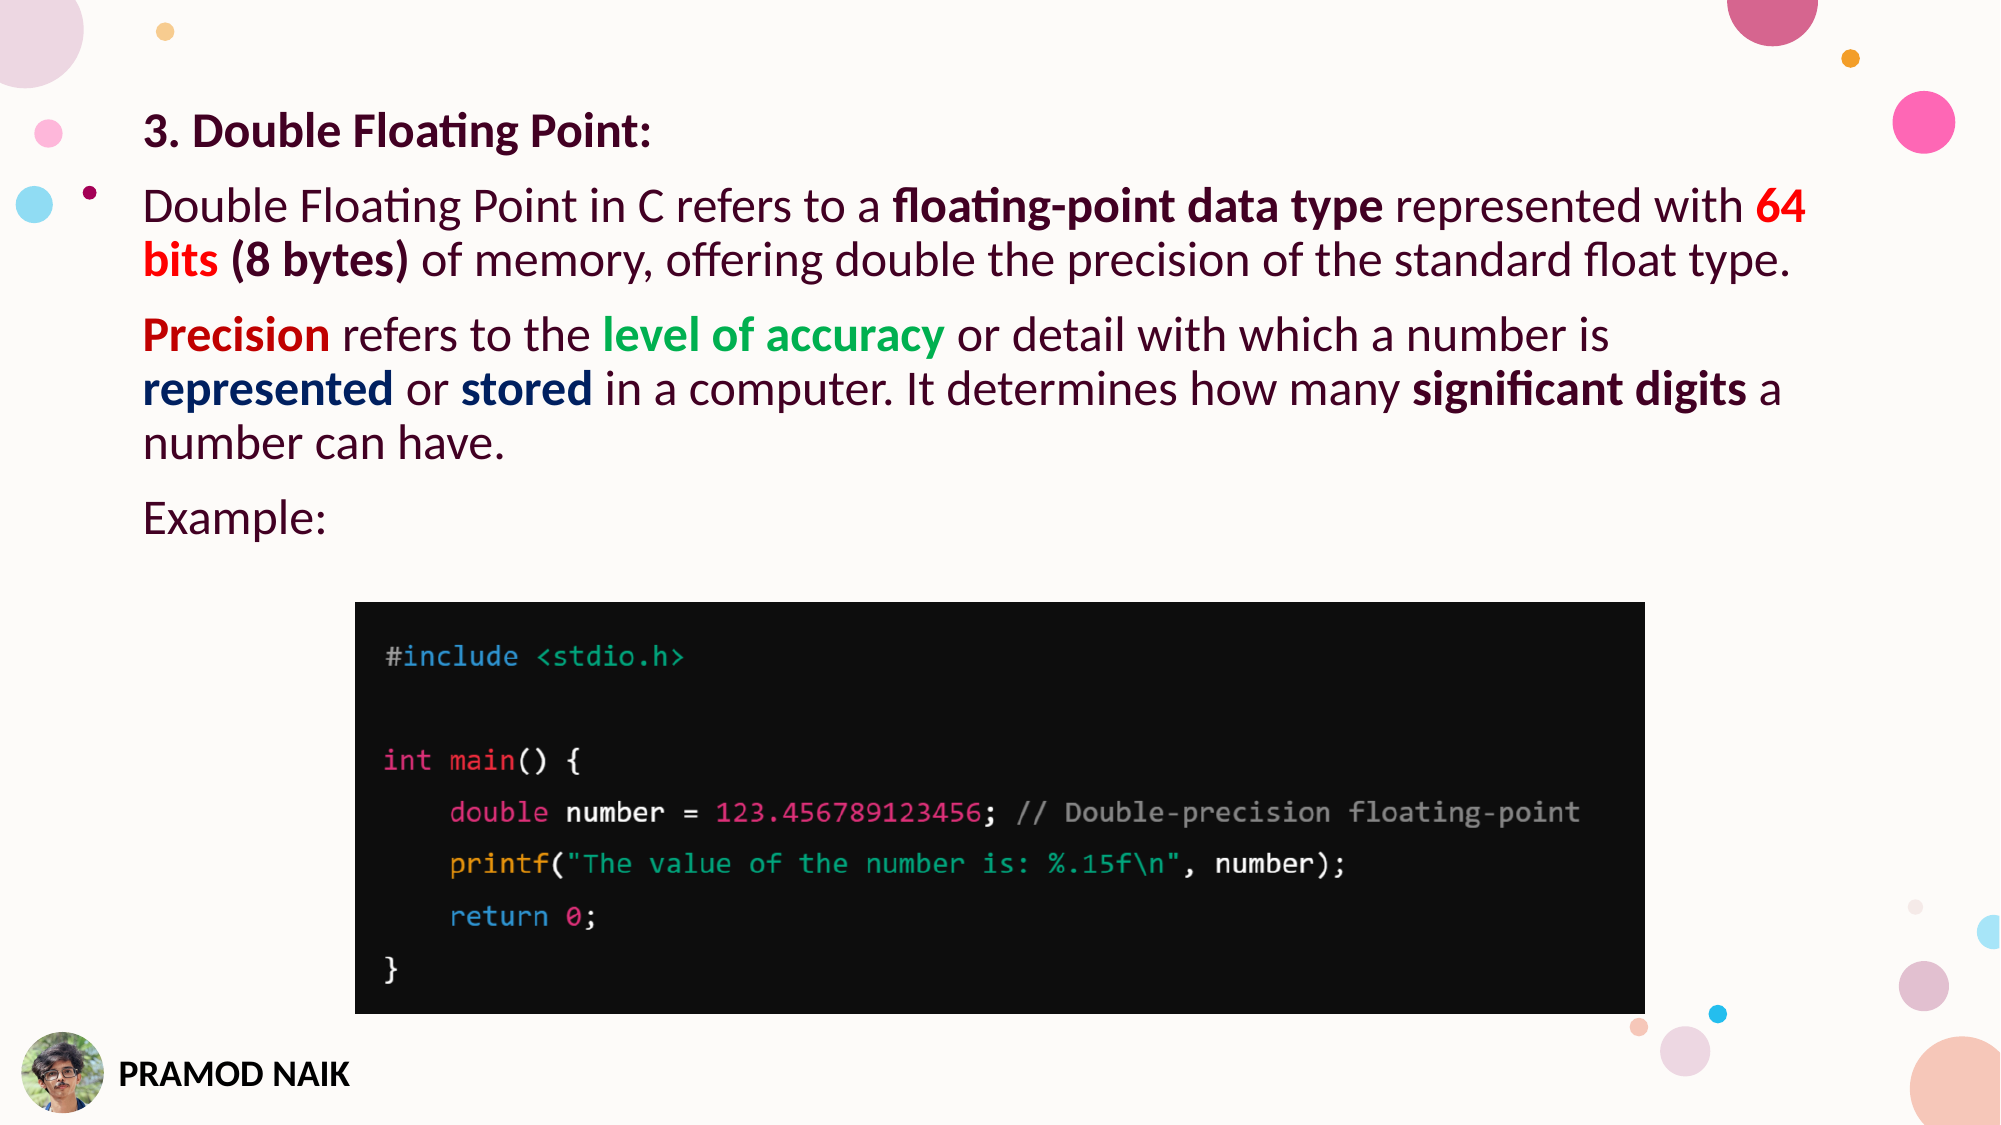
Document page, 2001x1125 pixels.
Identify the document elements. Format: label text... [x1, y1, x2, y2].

picture [355, 602, 1645, 1014]
picture [21, 1031, 104, 1114]
list 3. Double Floating Point: Double Floating Point in C refers to a floating-point data type represented with 64 bits (8 bytes) of memory, offering double the precision of the standard float type. Precision refers to the level of accuracy or detail with which a number is represented or stored in a computer. It determines how many significant digits a number can have. Example: [127, 97, 1877, 1014]
